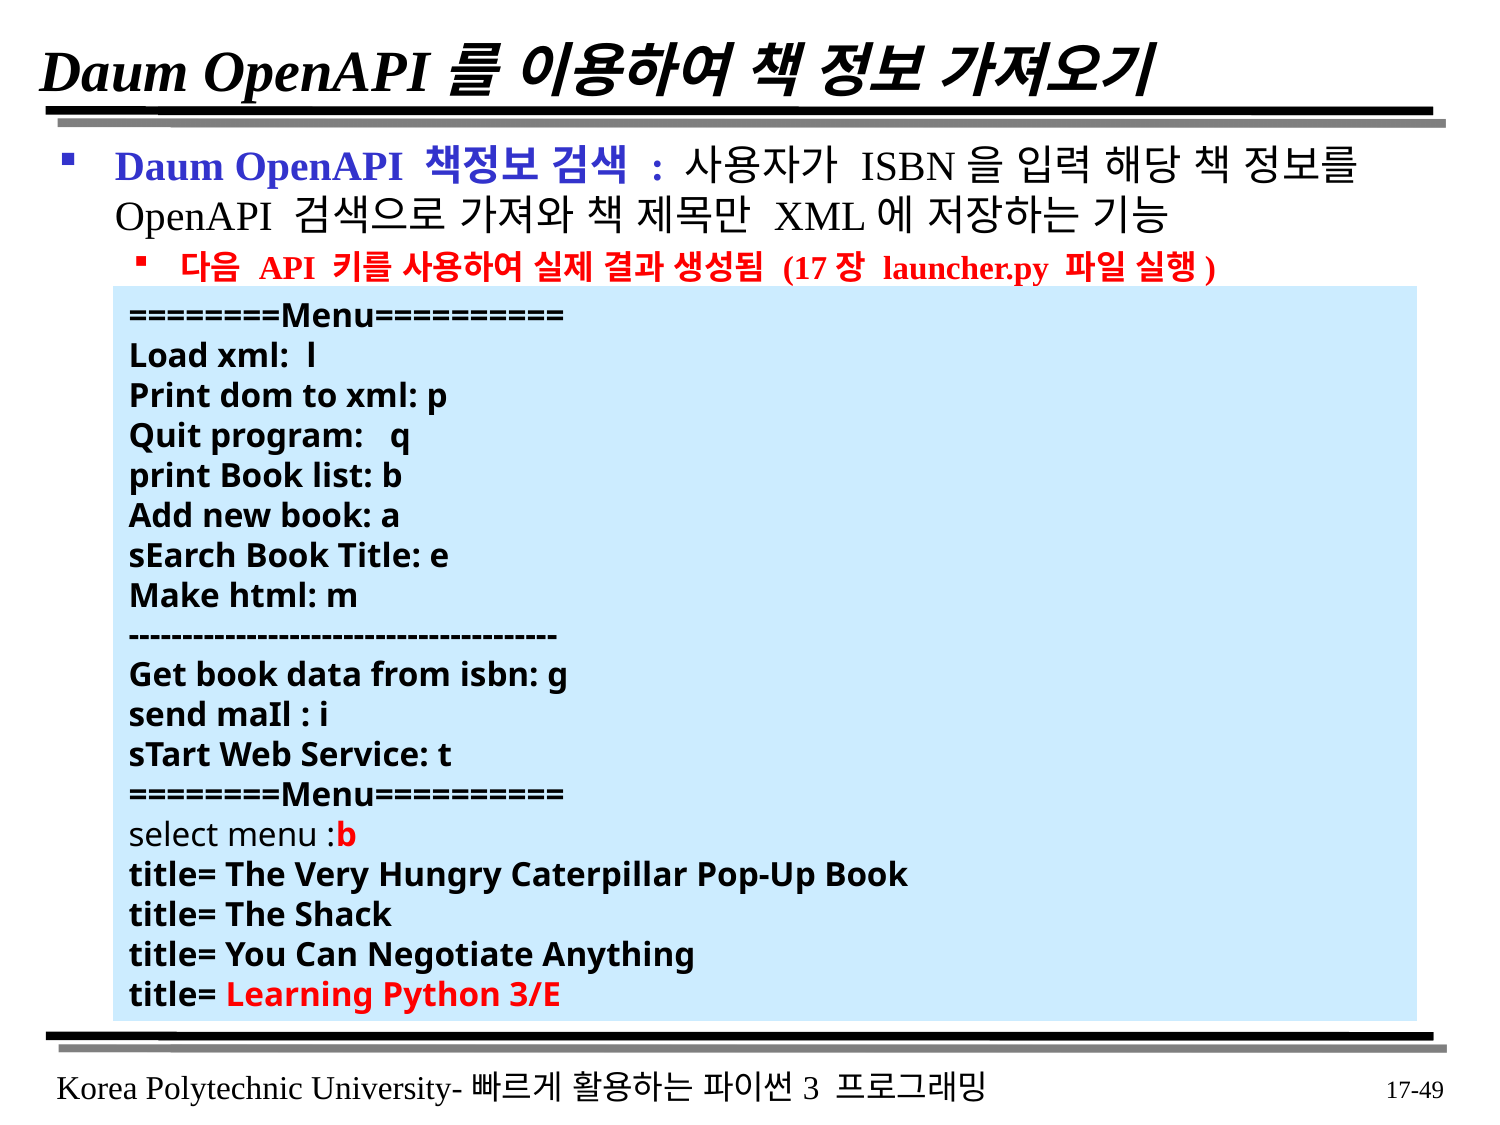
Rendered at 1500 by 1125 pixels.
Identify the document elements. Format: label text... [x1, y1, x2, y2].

text_box [704, 189, 736, 266]
text_box Daum OpenAPI 책정보 검색 : 사용자가 ISBN을 입력 해당 책 정보를 OpenAPI 검색으로 가져와 책 제목만 XML에 저장하는 기능 다음 API 키를 사용하여 실제 결과 생성됨 (17장 launcher.py 파일 실행) [43, 131, 1450, 977]
title Daum OpenAPI를 이용하여 책 정보 가져오기 [25, 25, 1301, 101]
text_box ========Menu========== Load xml: l Print dom to xml: p Quit program: q print Book list: b Add new book: a sEarch Book Title: e Make html: m ---------------------------------------- Get book data from isbn: g send maIl : i sTart Web Service: t ========Menu========== select menu :b title= The Very Hungry Caterpillar Pop-Up Book title= The Shack title= You Can Negotiate Anything title= Learning Python 3/E [113, 286, 1417, 1021]
slide_number 17-49 [1333, 1066, 1460, 1115]
